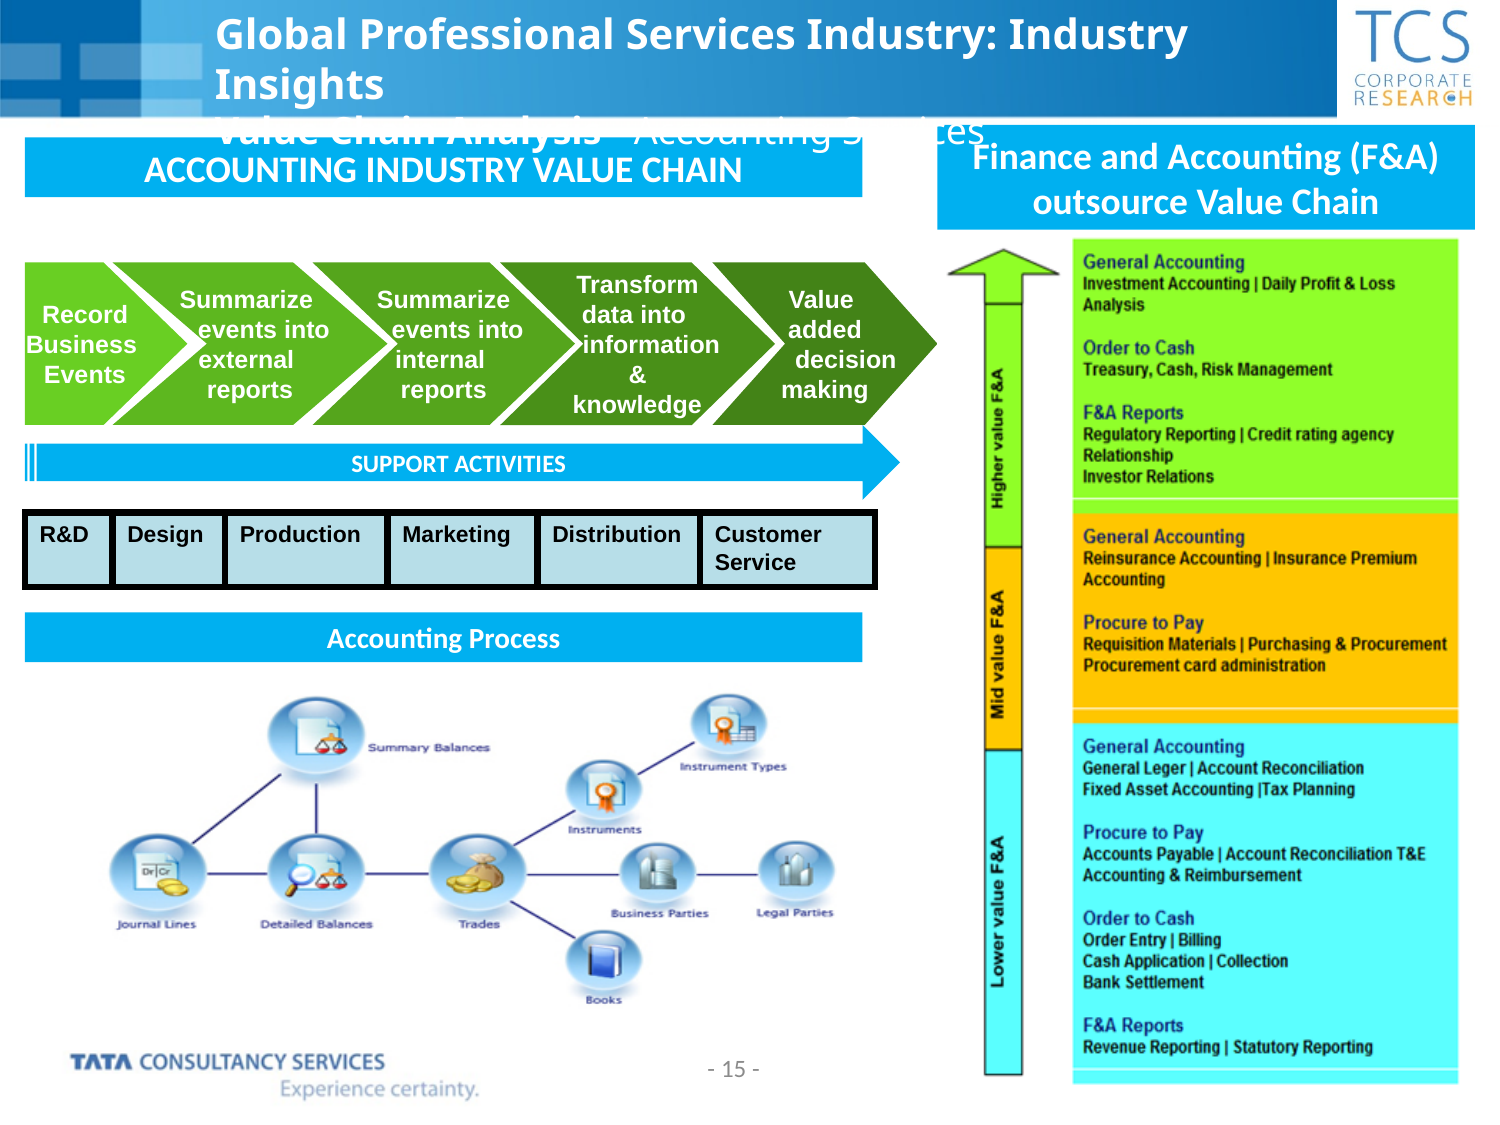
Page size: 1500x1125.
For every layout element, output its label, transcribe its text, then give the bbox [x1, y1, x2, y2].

text_box Summarize events into external reports [112, 262, 388, 425]
text_box Distribution [537, 512, 699, 588]
text_box Marketing [387, 512, 537, 588]
text_box Global Professional Services Industry: Industry Insights Value Chain Analysis - Accounting Services [200, 0, 1363, 125]
text_box SUPPORT ACTIVITIES [23, 423, 903, 502]
text_box Design [112, 512, 224, 588]
text_box Value added decision making [712, 262, 932, 425]
text_box - 15 - [650, 1059, 775, 1098]
text_box R&D [24, 512, 112, 588]
text_box Production [224, 512, 387, 588]
text_box Summarize events into internal reports [312, 262, 576, 425]
text_box Accounting Process [24, 612, 863, 660]
text_box Finance and Accounting (F&A) outsource Value Chain [937, 124, 1475, 224]
text_box Transform data into information & knowledge [500, 262, 776, 426]
text_box ACCOUNTING INDUSTRY VALUE CHAIN [24, 137, 863, 198]
picture [0, 0, 1500, 1124]
text_box Customer Service [699, 512, 875, 588]
text_box Record Business Events [24, 262, 188, 425]
